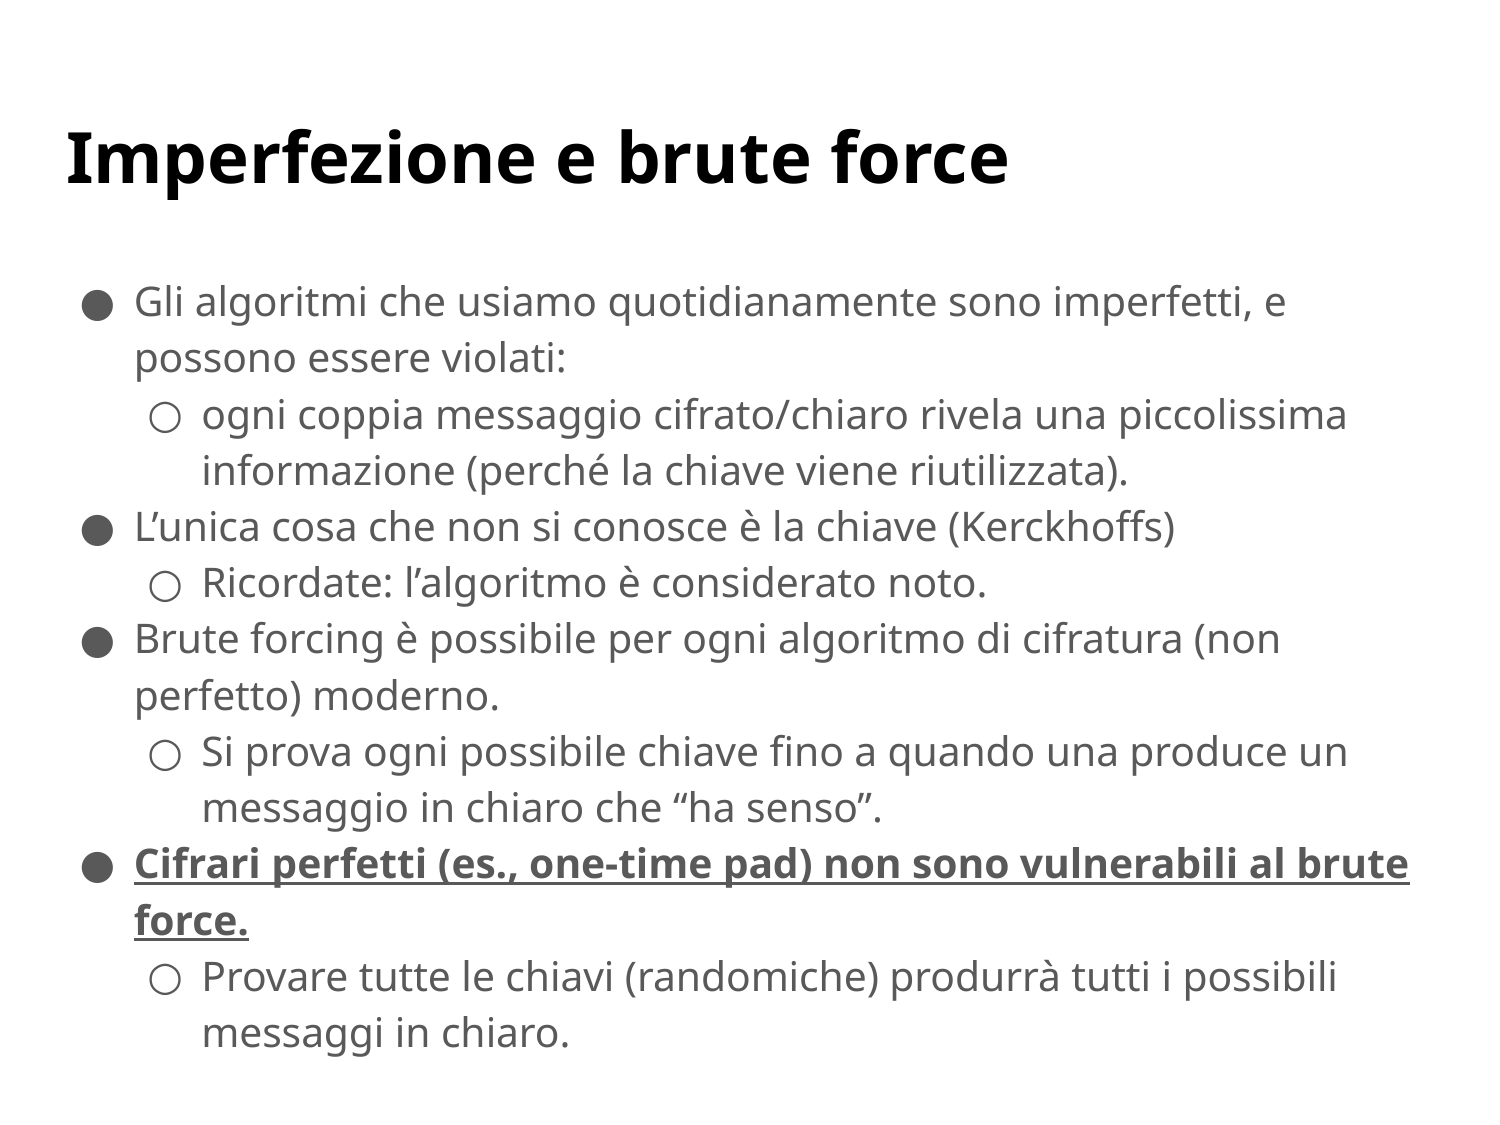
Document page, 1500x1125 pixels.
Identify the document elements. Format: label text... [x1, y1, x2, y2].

title Imperfezione e brute force [51, 97, 1449, 223]
list Gli algoritmi che usiamo quotidianamente sono imperfetti, e possono essere violati: ogni coppia messaggio cifrato/chiaro rivela una piccolissima informazione (perché la chiave viene riutilizzata). L’unica cosa che non si conosce è la chiave (Kerckhoffs) Ricordate: l’algoritmo è considerato noto. Brute forcing è possibile per ogni algoritmo di cifratura (non perfetto) moderno. Si prova ogni possibile chiave fino a quando una produce un messaggio in chiaro che “ha senso”. Cifrari perfetti (es., one-time pad) non sono vulnerabili al brute force. Provare tutte le chiavi (randomiche) produrrà tutti i possibili messaggi in chiaro. [51, 253, 1449, 1081]
